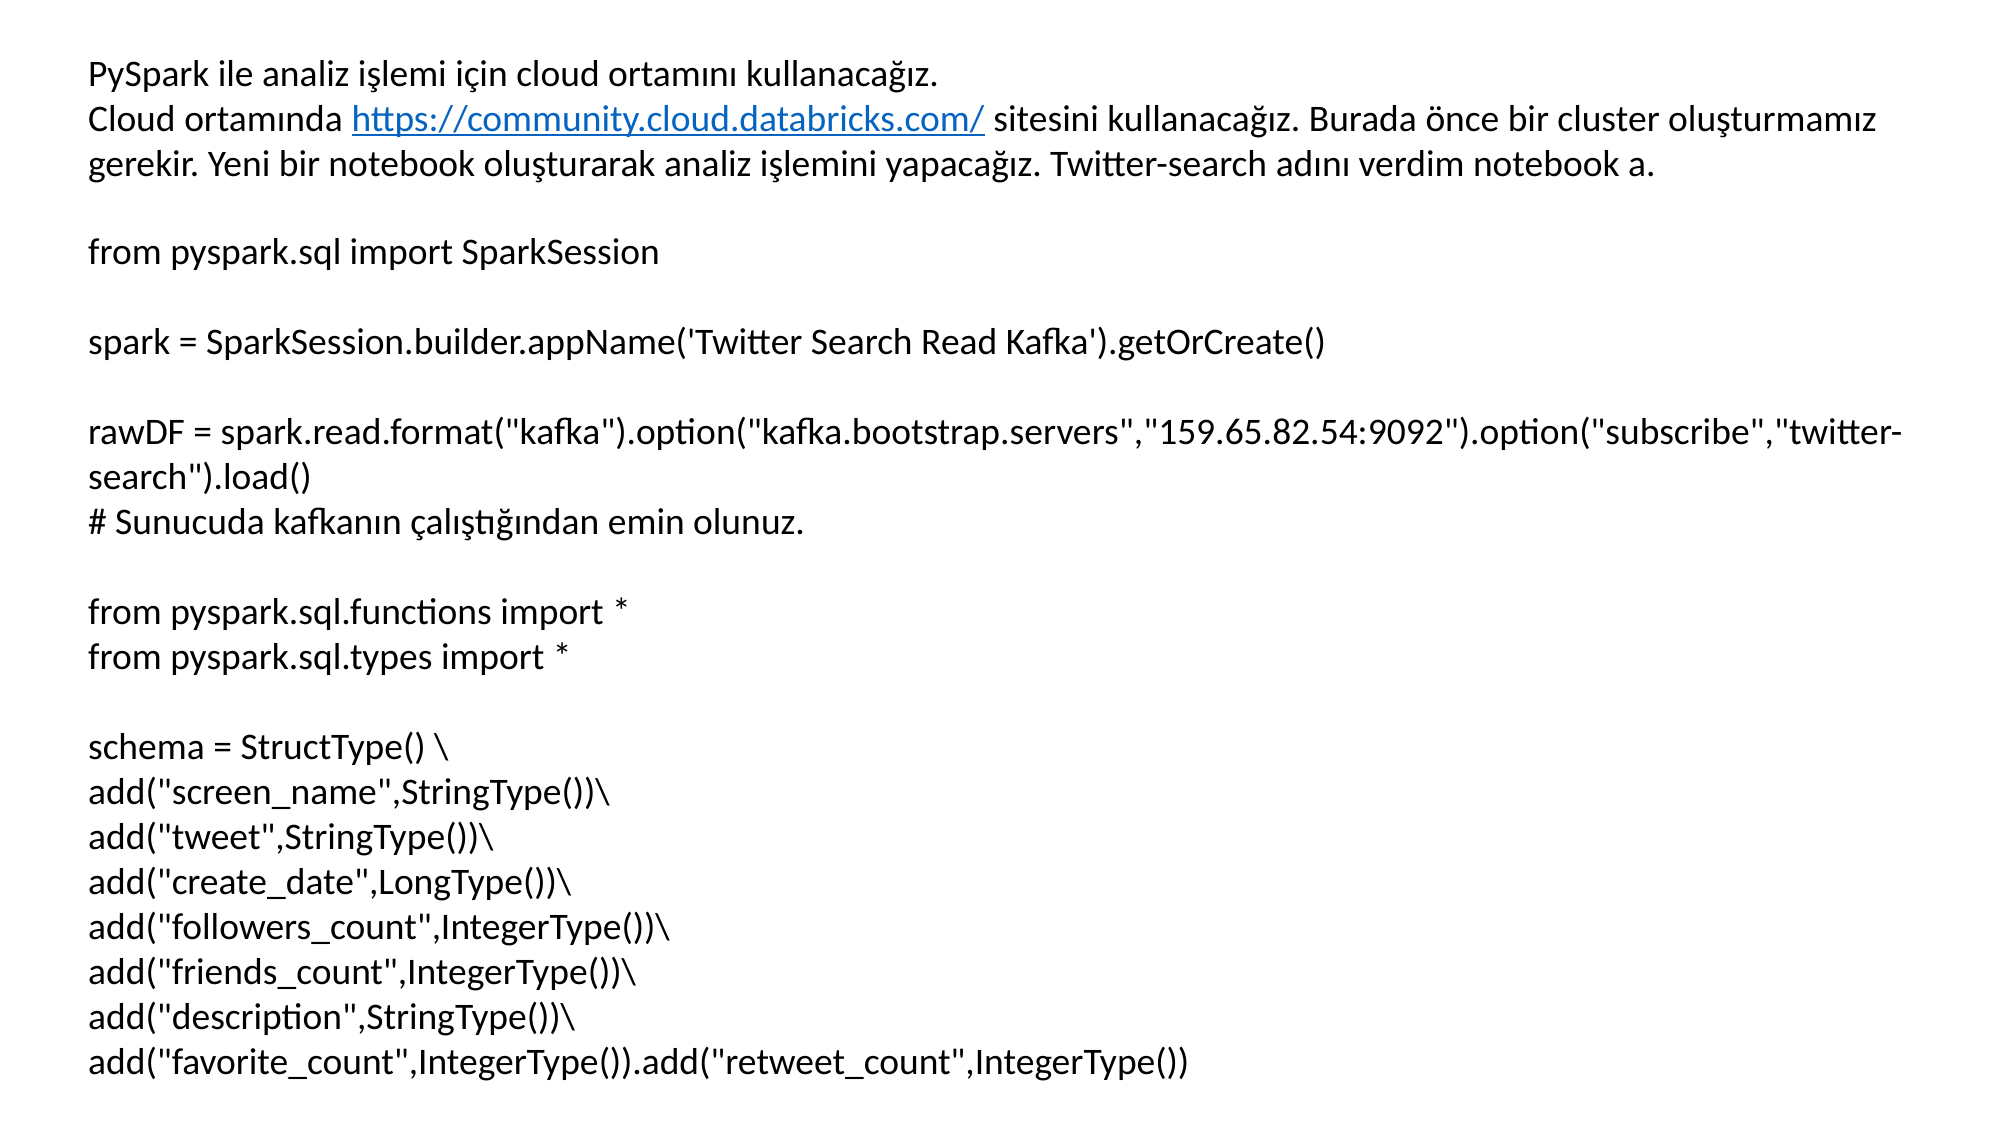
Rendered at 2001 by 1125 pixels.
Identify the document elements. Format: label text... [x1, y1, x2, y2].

text_box PySpark ile analiz işlemi için cloud ortamını kullanacağız. Cloud ortamında https://community.cloud.databricks.com/ sitesini kullanacağız. Burada önce bir cluster oluşturmamız gerekir. Yeni bir notebook oluşturarak analiz işlemini yapacağız. Twitter-search adını verdim notebook a. [73, 41, 1927, 192]
text_box from pyspark.sql import SparkSession spark = SparkSession.builder.appName('Twitter Search Read Kafka').getOrCreate() rawDF = spark.read.format("kafka").option("kafka.bootstrap.servers","159.65.82.54:9092").option("subscribe","twitter-search").load() # Sunucuda kafkanın çalıştığından emin olunuz. from pyspark.sql.functions import * from pyspark.sql.types import * schema = StructType() \ add("screen_name",StringType())\ add("tweet",StringType())\ add("create_date",LongType())\ add("followers_count",IntegerType())\ add("friends_count",IntegerType())\ add("description",StringType())\ add("favorite_count",IntegerType()).add("retweet_count",IntegerType()) [73, 220, 1978, 1090]
